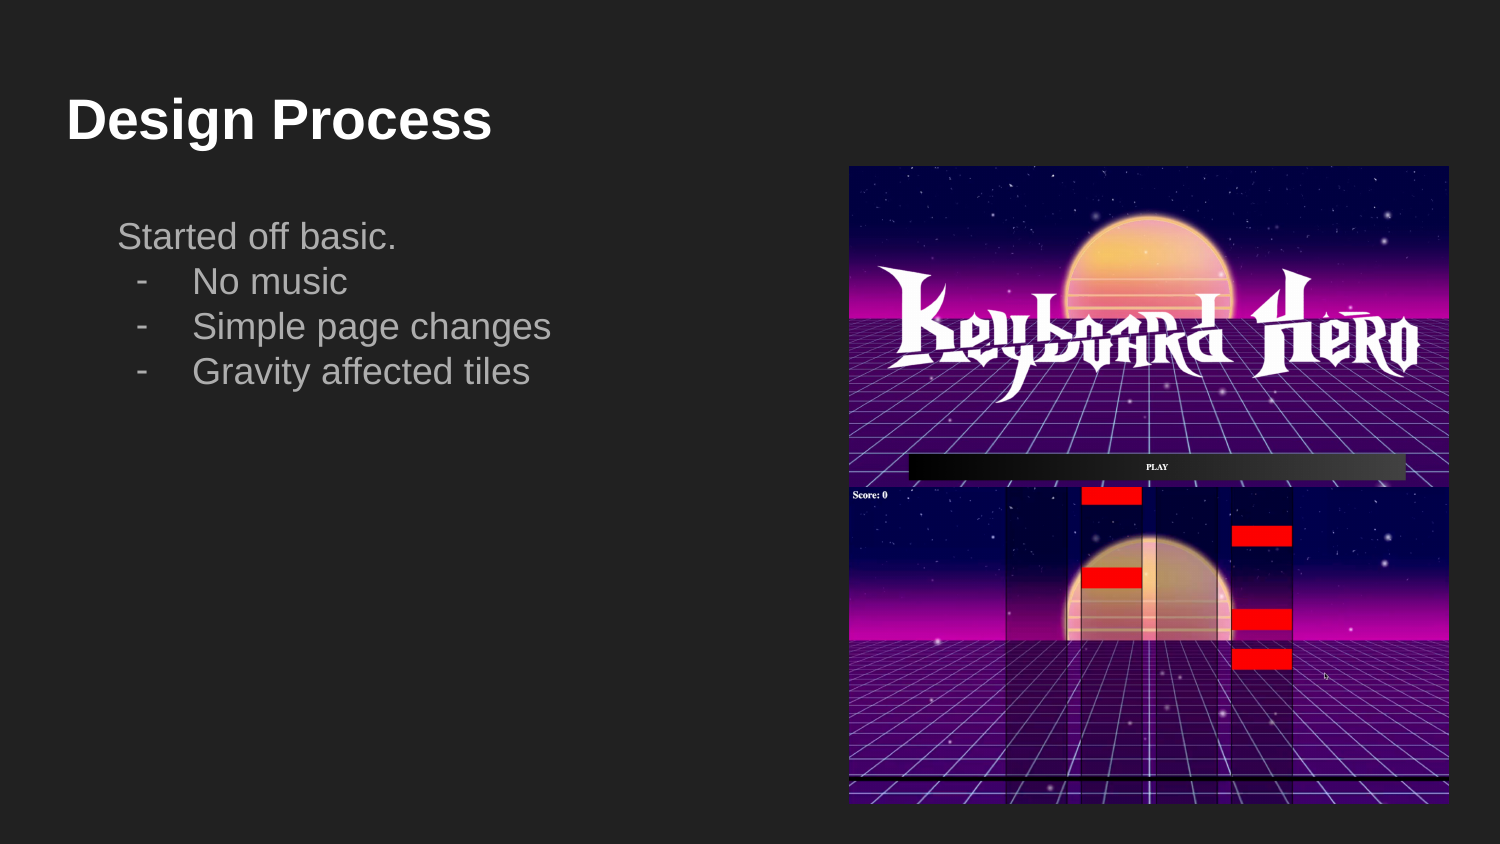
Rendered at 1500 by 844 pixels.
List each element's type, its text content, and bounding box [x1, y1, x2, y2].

title Design Process [51, 72, 1449, 167]
text_box Started off basic. No music Simple page changes Gravity affected tiles [102, 197, 660, 488]
picture [849, 166, 1450, 804]
